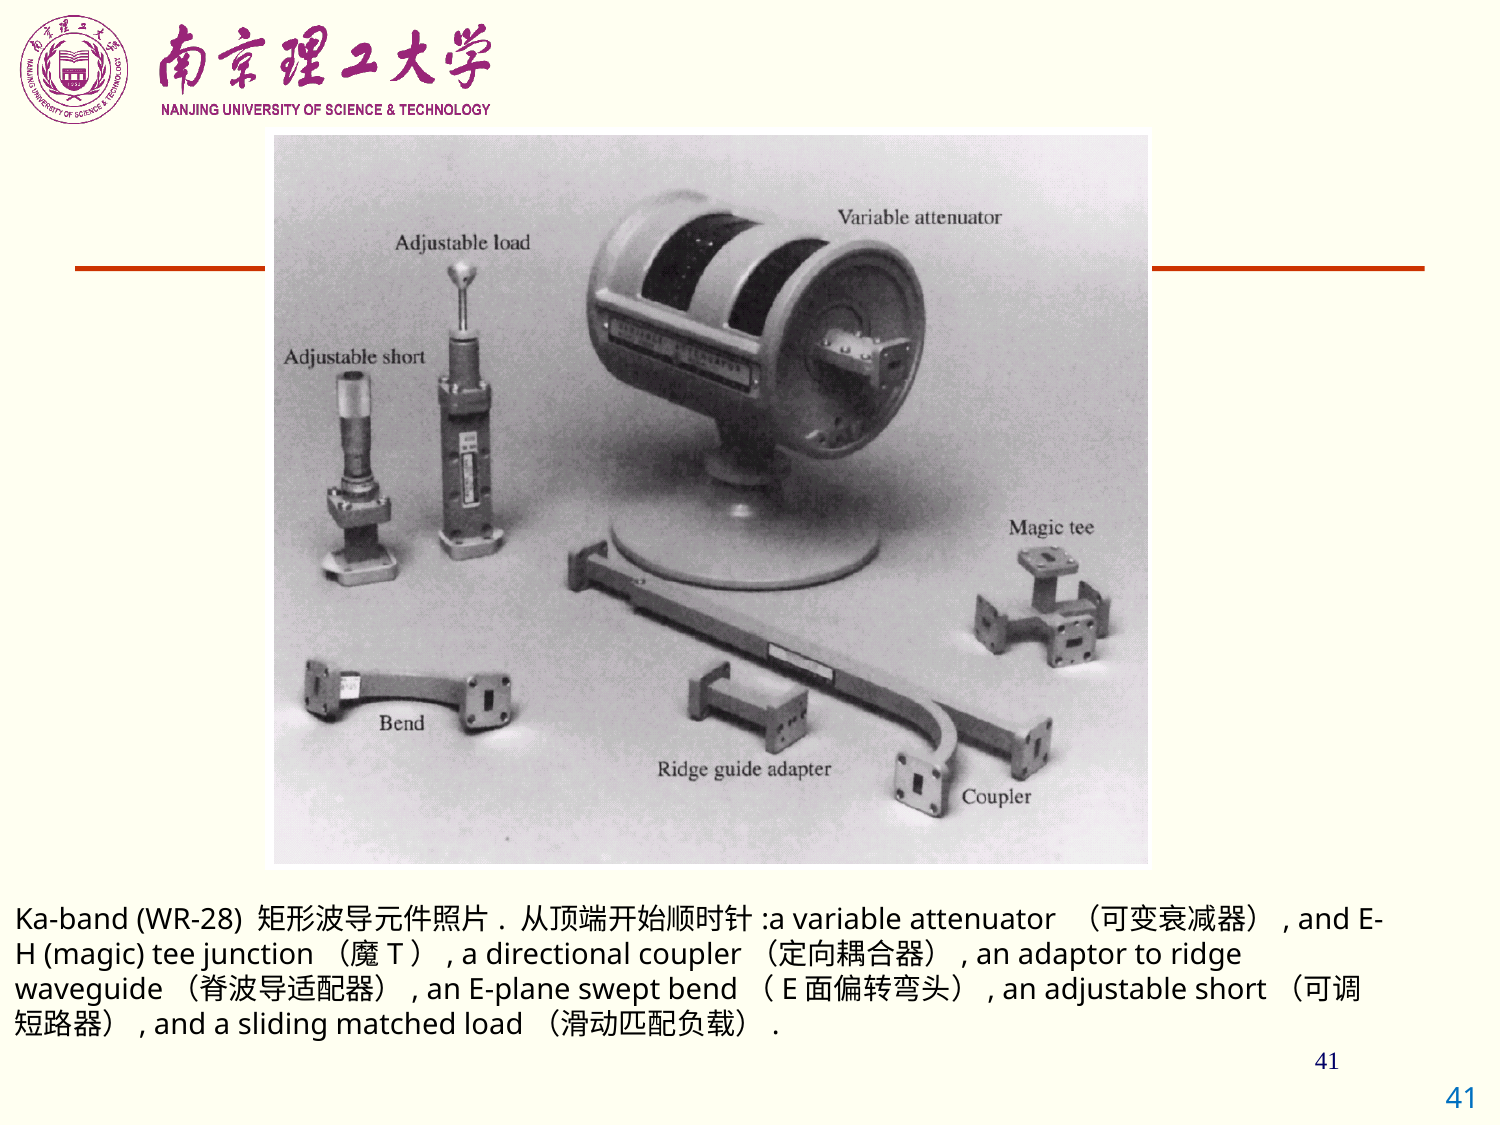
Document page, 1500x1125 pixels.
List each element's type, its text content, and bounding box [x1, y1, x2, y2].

text_box Ka-band (WR-28) 矩形波导元件照片. 从顶端开始顺时针:a variable attenuator （可变衰减器）, and E-H (magic) tee junction（魔T）, a directional coupler（定向耦合器）, an adaptor to ridge waveguide（脊波导适配器）, an E-plane swept bend（E面偏转弯头）, an adjustable short（可调短路器）, and a sliding matched load（滑动匹配负载）. [0, 881, 1400, 1059]
picture [17, 15, 1152, 870]
slide_number 41 [1144, 1069, 1495, 1125]
